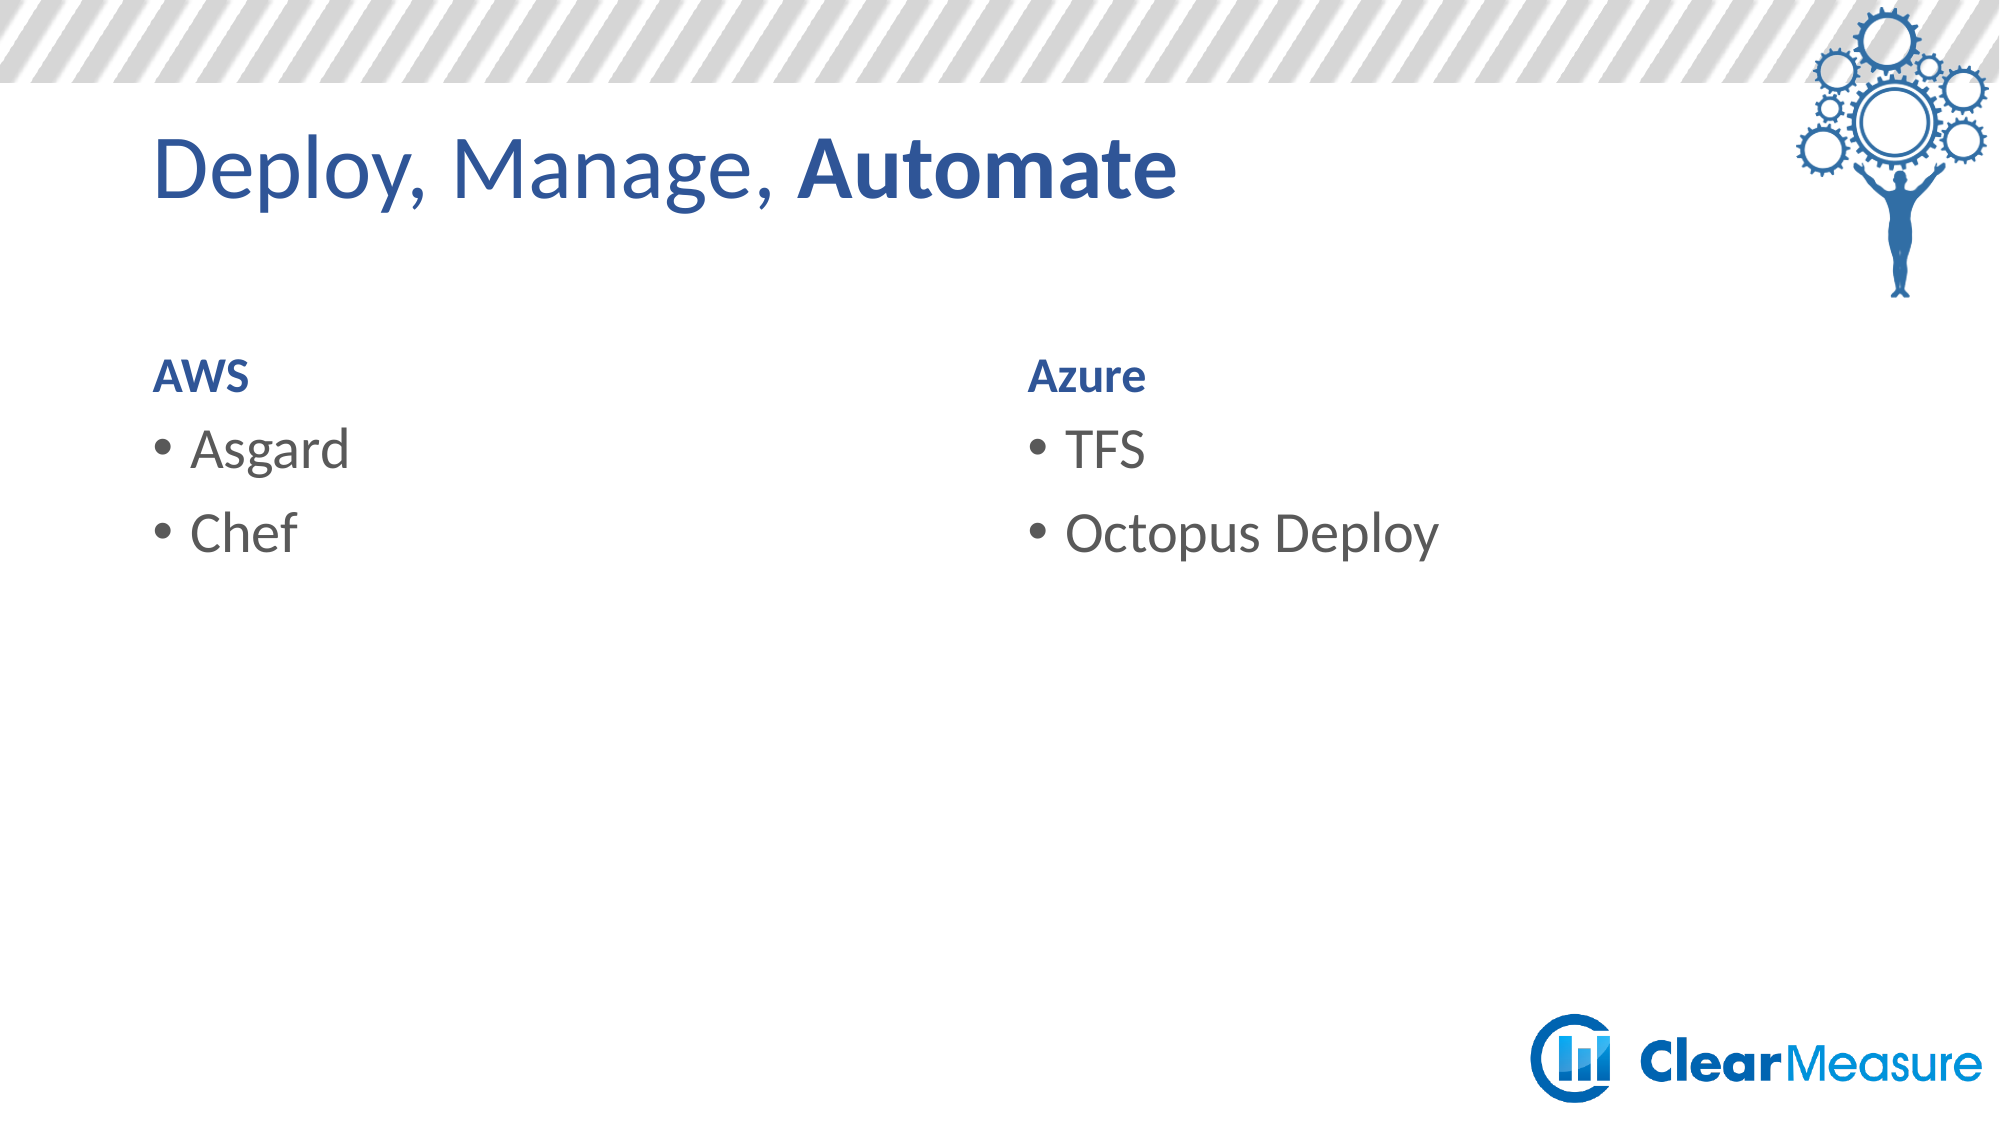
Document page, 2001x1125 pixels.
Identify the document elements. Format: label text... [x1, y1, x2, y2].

list Azure [1012, 275, 1863, 410]
list AWS [137, 275, 984, 410]
picture [0, 0, 2000, 343]
title Deploy, Manage, Automate [137, 59, 1796, 278]
list Asgard Chef [137, 410, 984, 1016]
list TFS Octopus Deploy [1012, 410, 1863, 1016]
picture [1527, 1009, 1984, 1107]
